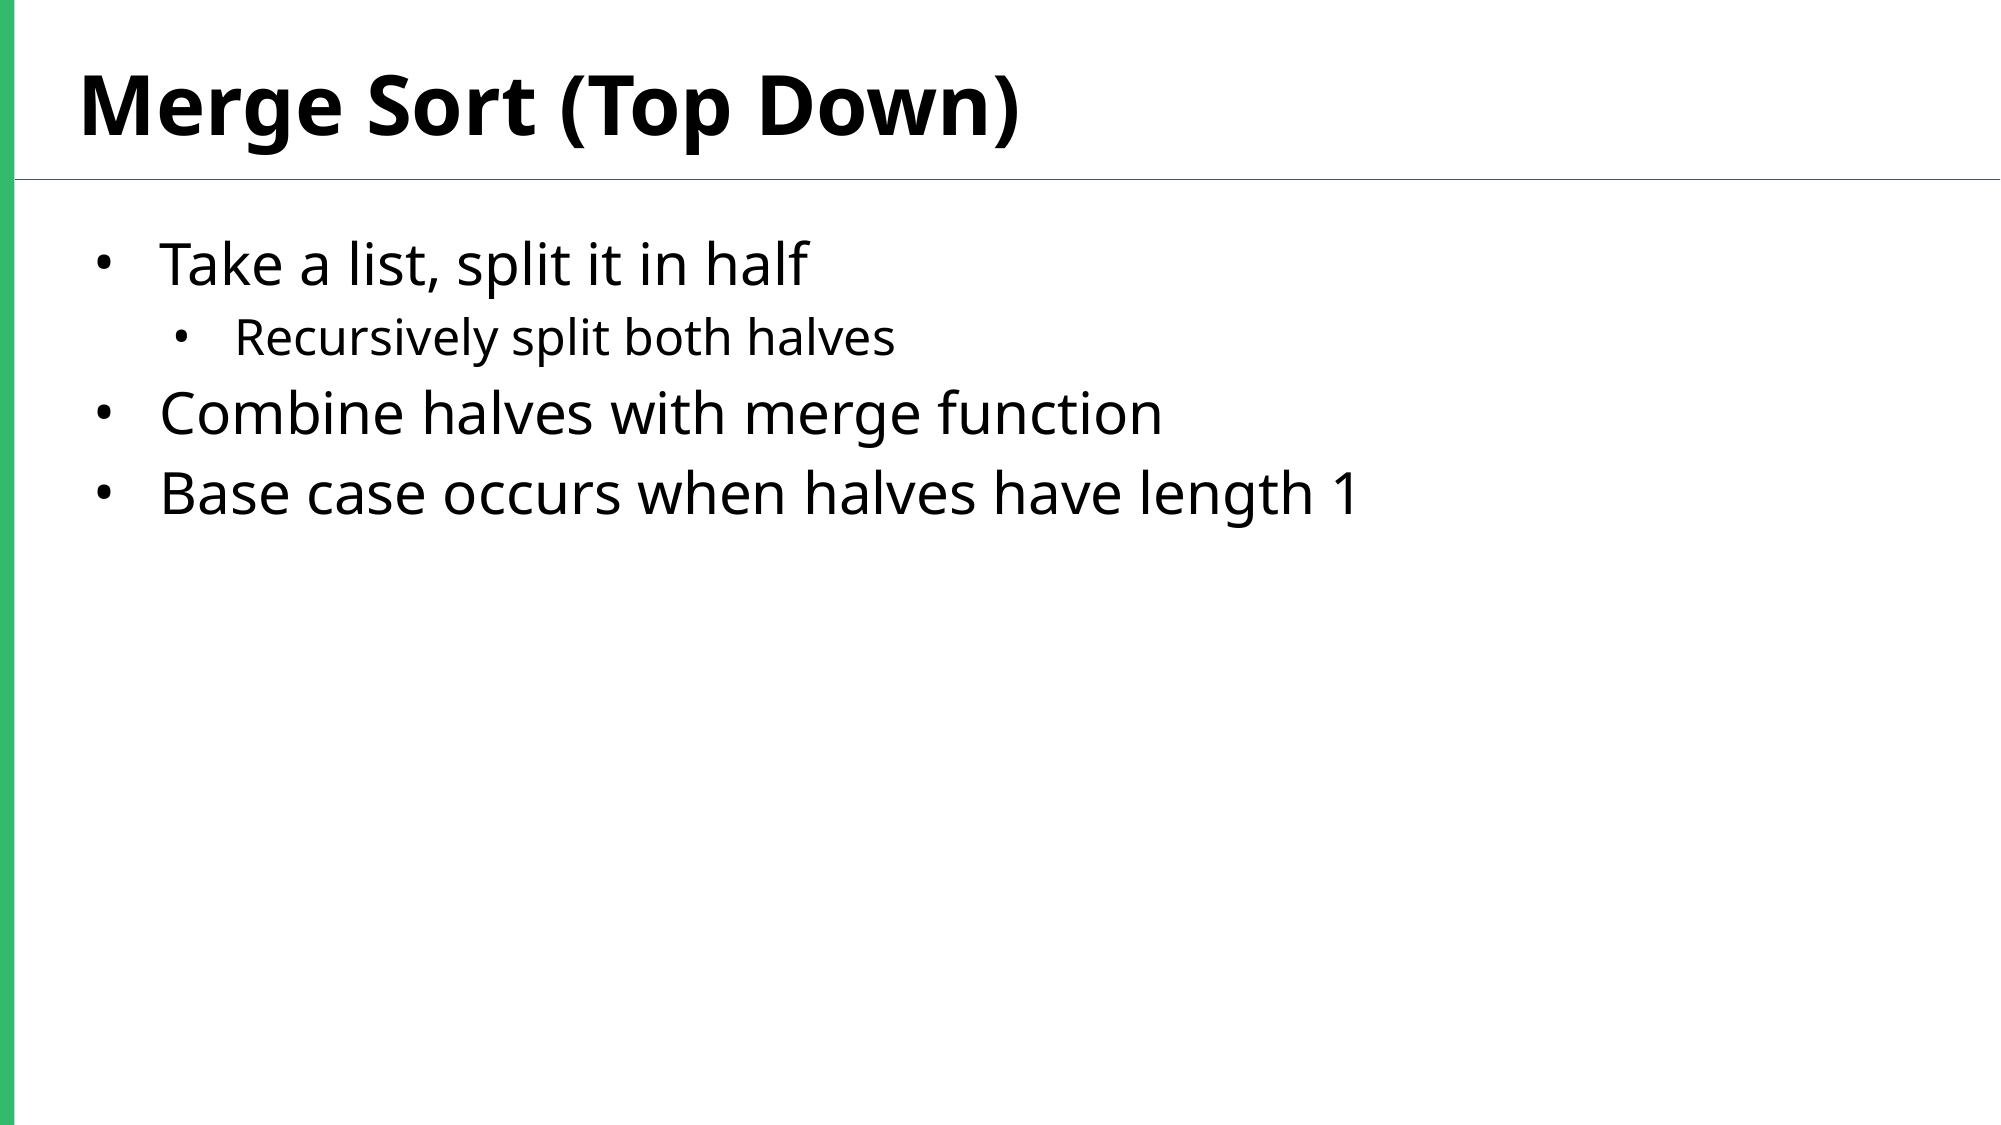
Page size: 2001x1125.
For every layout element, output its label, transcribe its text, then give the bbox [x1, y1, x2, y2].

text_box Merge Sort (Top Down) [62, 36, 1922, 219]
list Take a list, split it in half Recursively split both halves Combine halves with merge function Base case occurs when halves have length 1 [69, 208, 1980, 1097]
